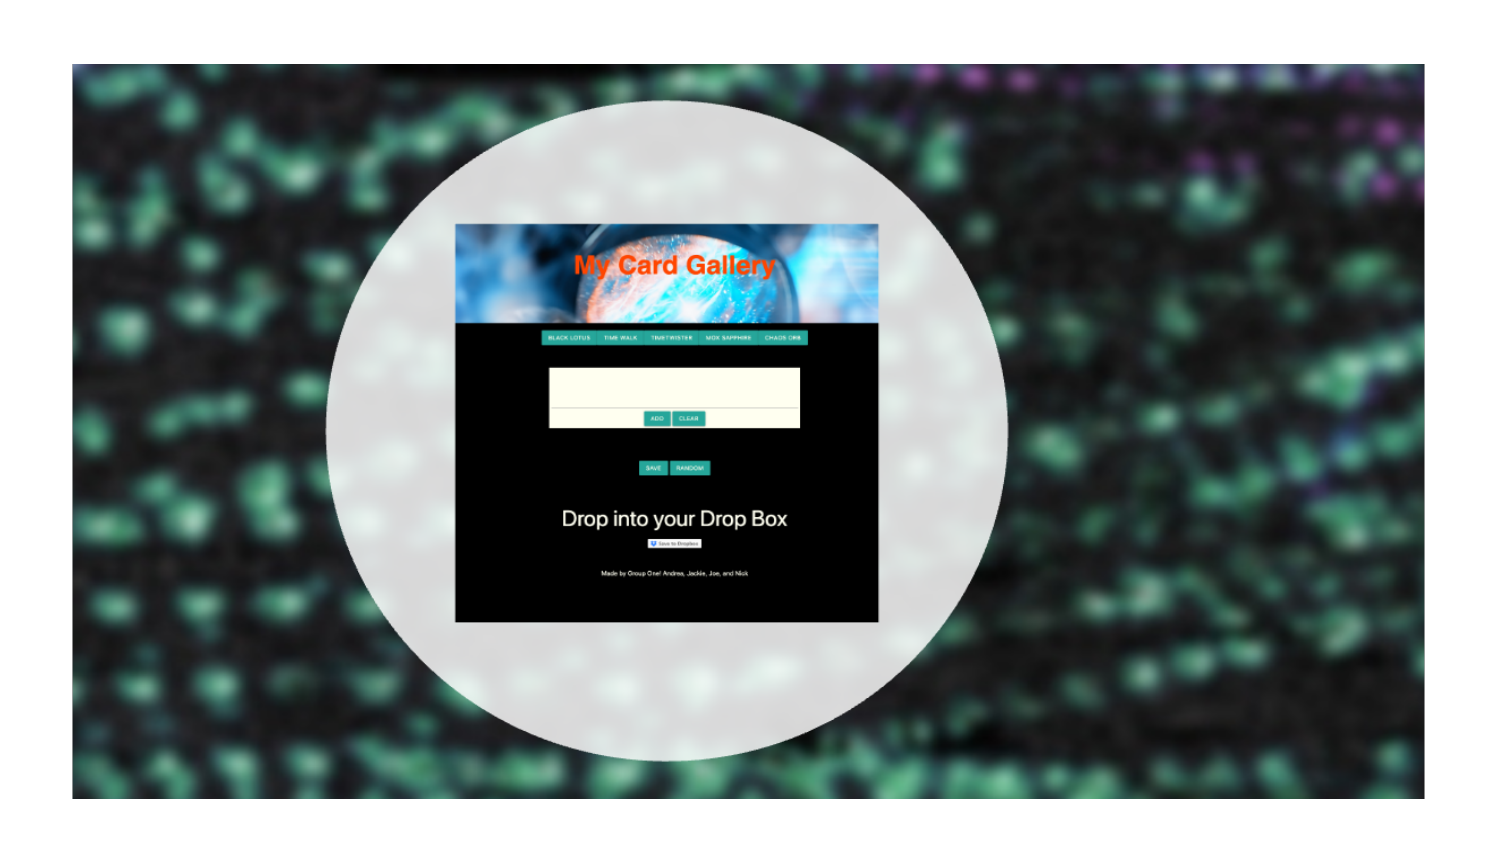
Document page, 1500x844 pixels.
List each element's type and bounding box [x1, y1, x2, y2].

picture [71, 63, 1428, 800]
